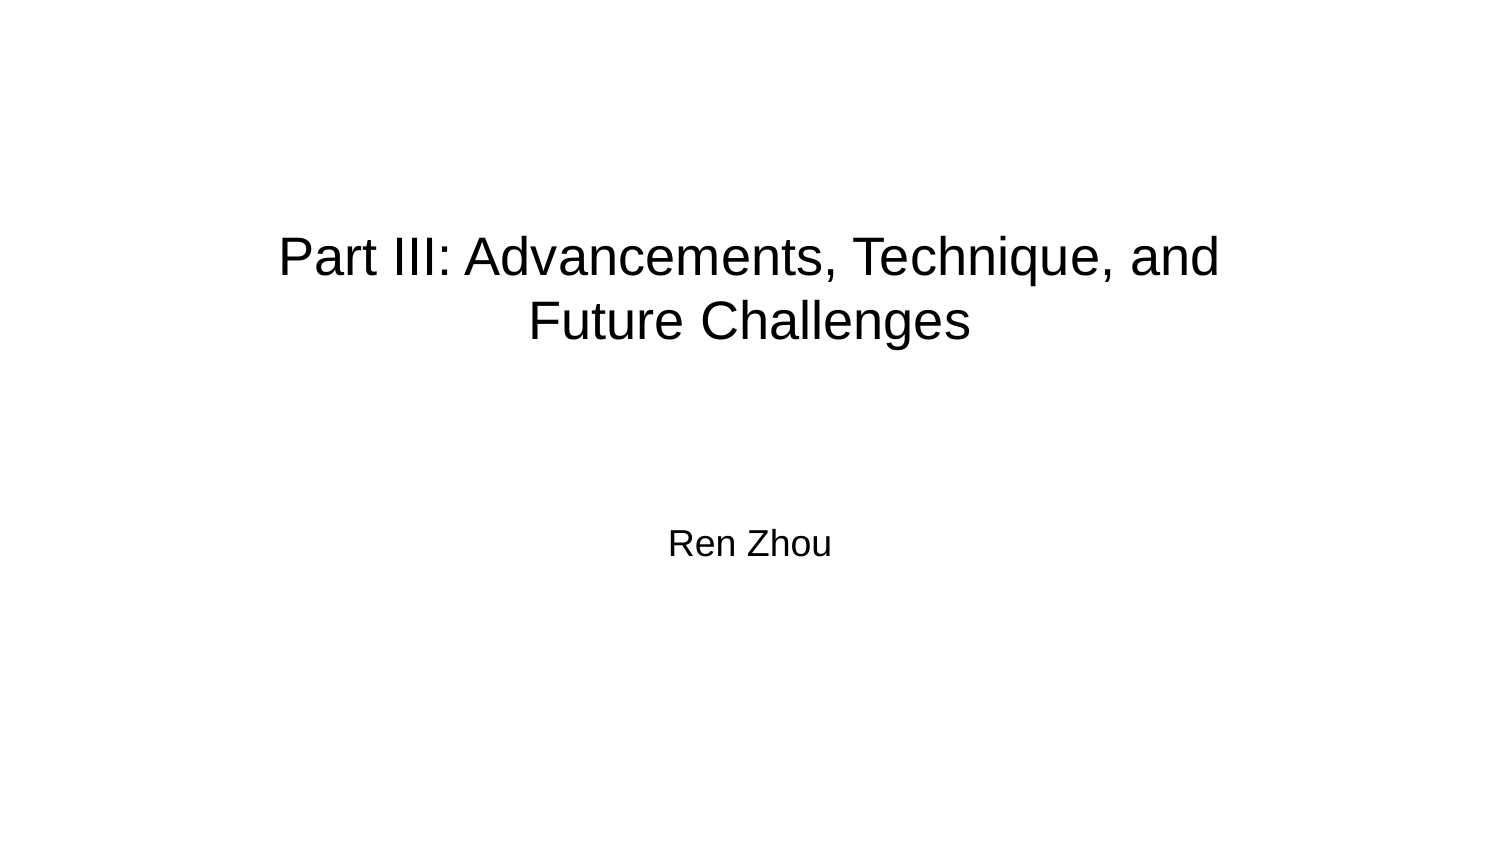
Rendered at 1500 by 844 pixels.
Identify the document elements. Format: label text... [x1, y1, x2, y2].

text_box Ren Zhou [371, 504, 1129, 580]
text_box Part III: Advancements, Technique, and Future Challenges [200, 205, 1300, 366]
